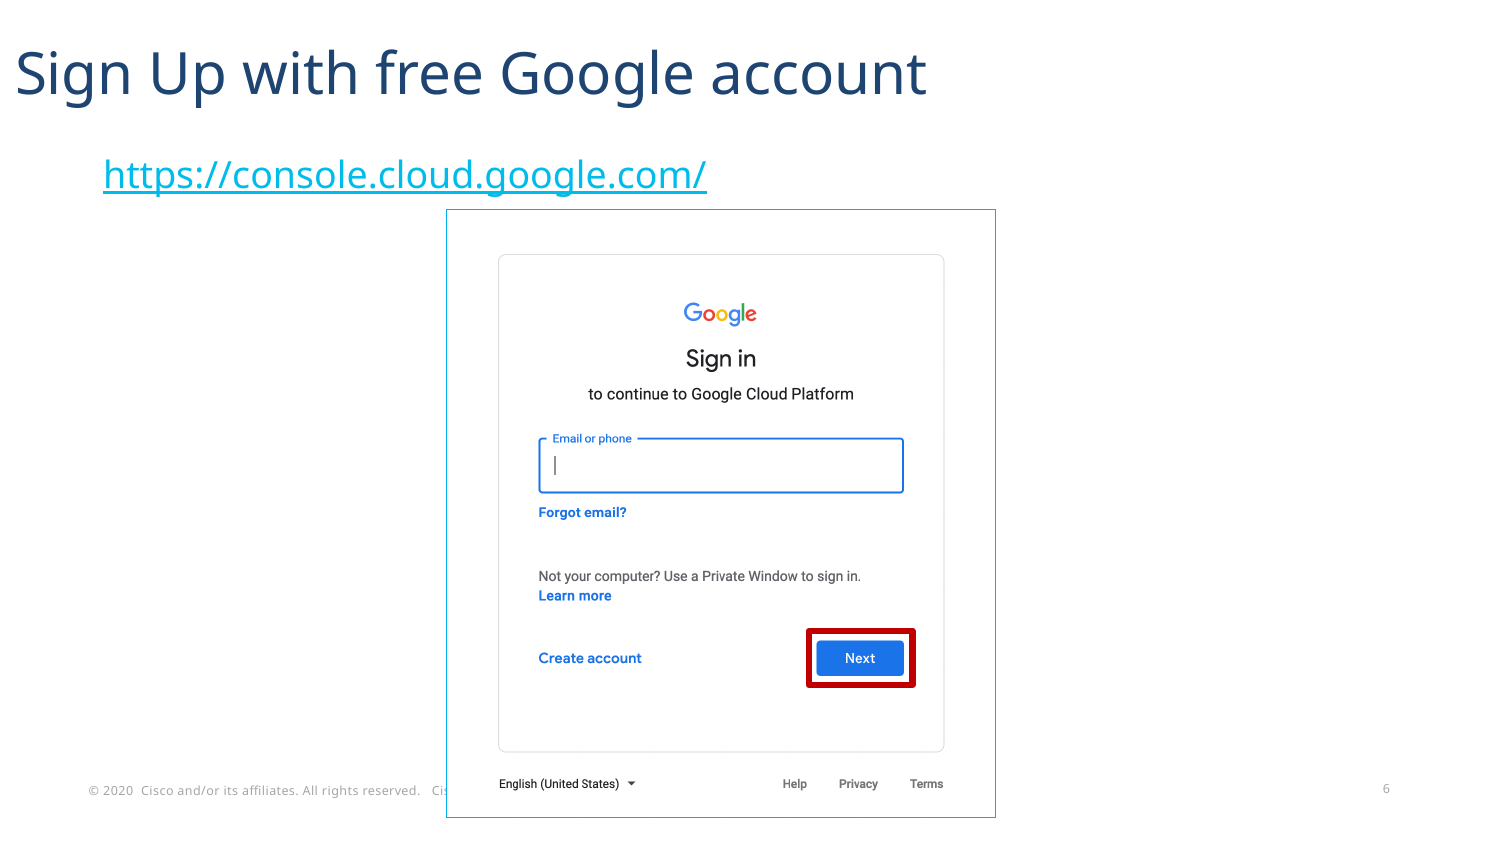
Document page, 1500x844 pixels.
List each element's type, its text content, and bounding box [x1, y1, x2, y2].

title Sign Up with free Google account [0, 17, 1369, 138]
text_box https://console.cloud.google.com/ [88, 143, 1500, 210]
picture [448, 211, 994, 816]
